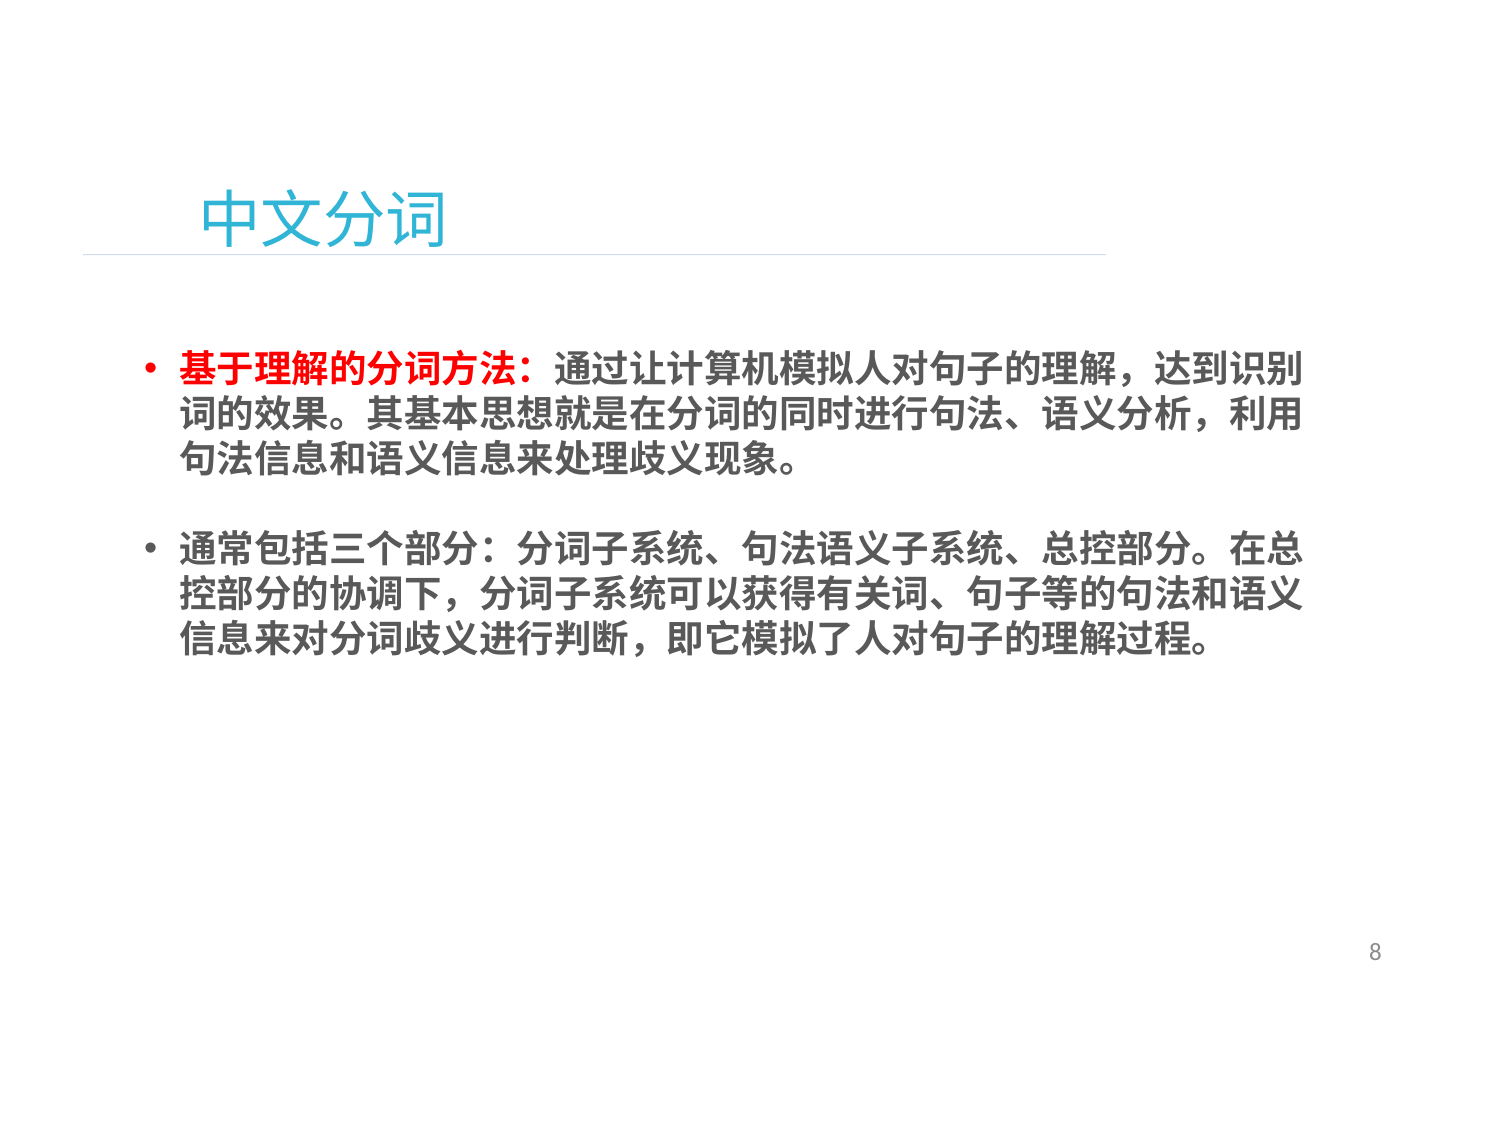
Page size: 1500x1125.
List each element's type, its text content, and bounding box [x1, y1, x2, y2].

slide_number 8 [1059, 927, 1397, 973]
text_box 基于理解的分词方法：通过让计算机模拟人对句子的理解，达到识别词的效果。其基本思想就是在分词的同时进行句法、语义分析，利用句法信息和语义信息来处理歧义现象。 通常包括三个部分：分词子系统、句法语义子系统、总控部分。在总控部分的协调下，分词子系统可以获得有关词、句子等的句法和语义信息来对分词歧义进行判断，即它模拟了人对句子的理解过程。 [129, 337, 1346, 713]
text_box 中文分词 [183, 172, 1140, 263]
